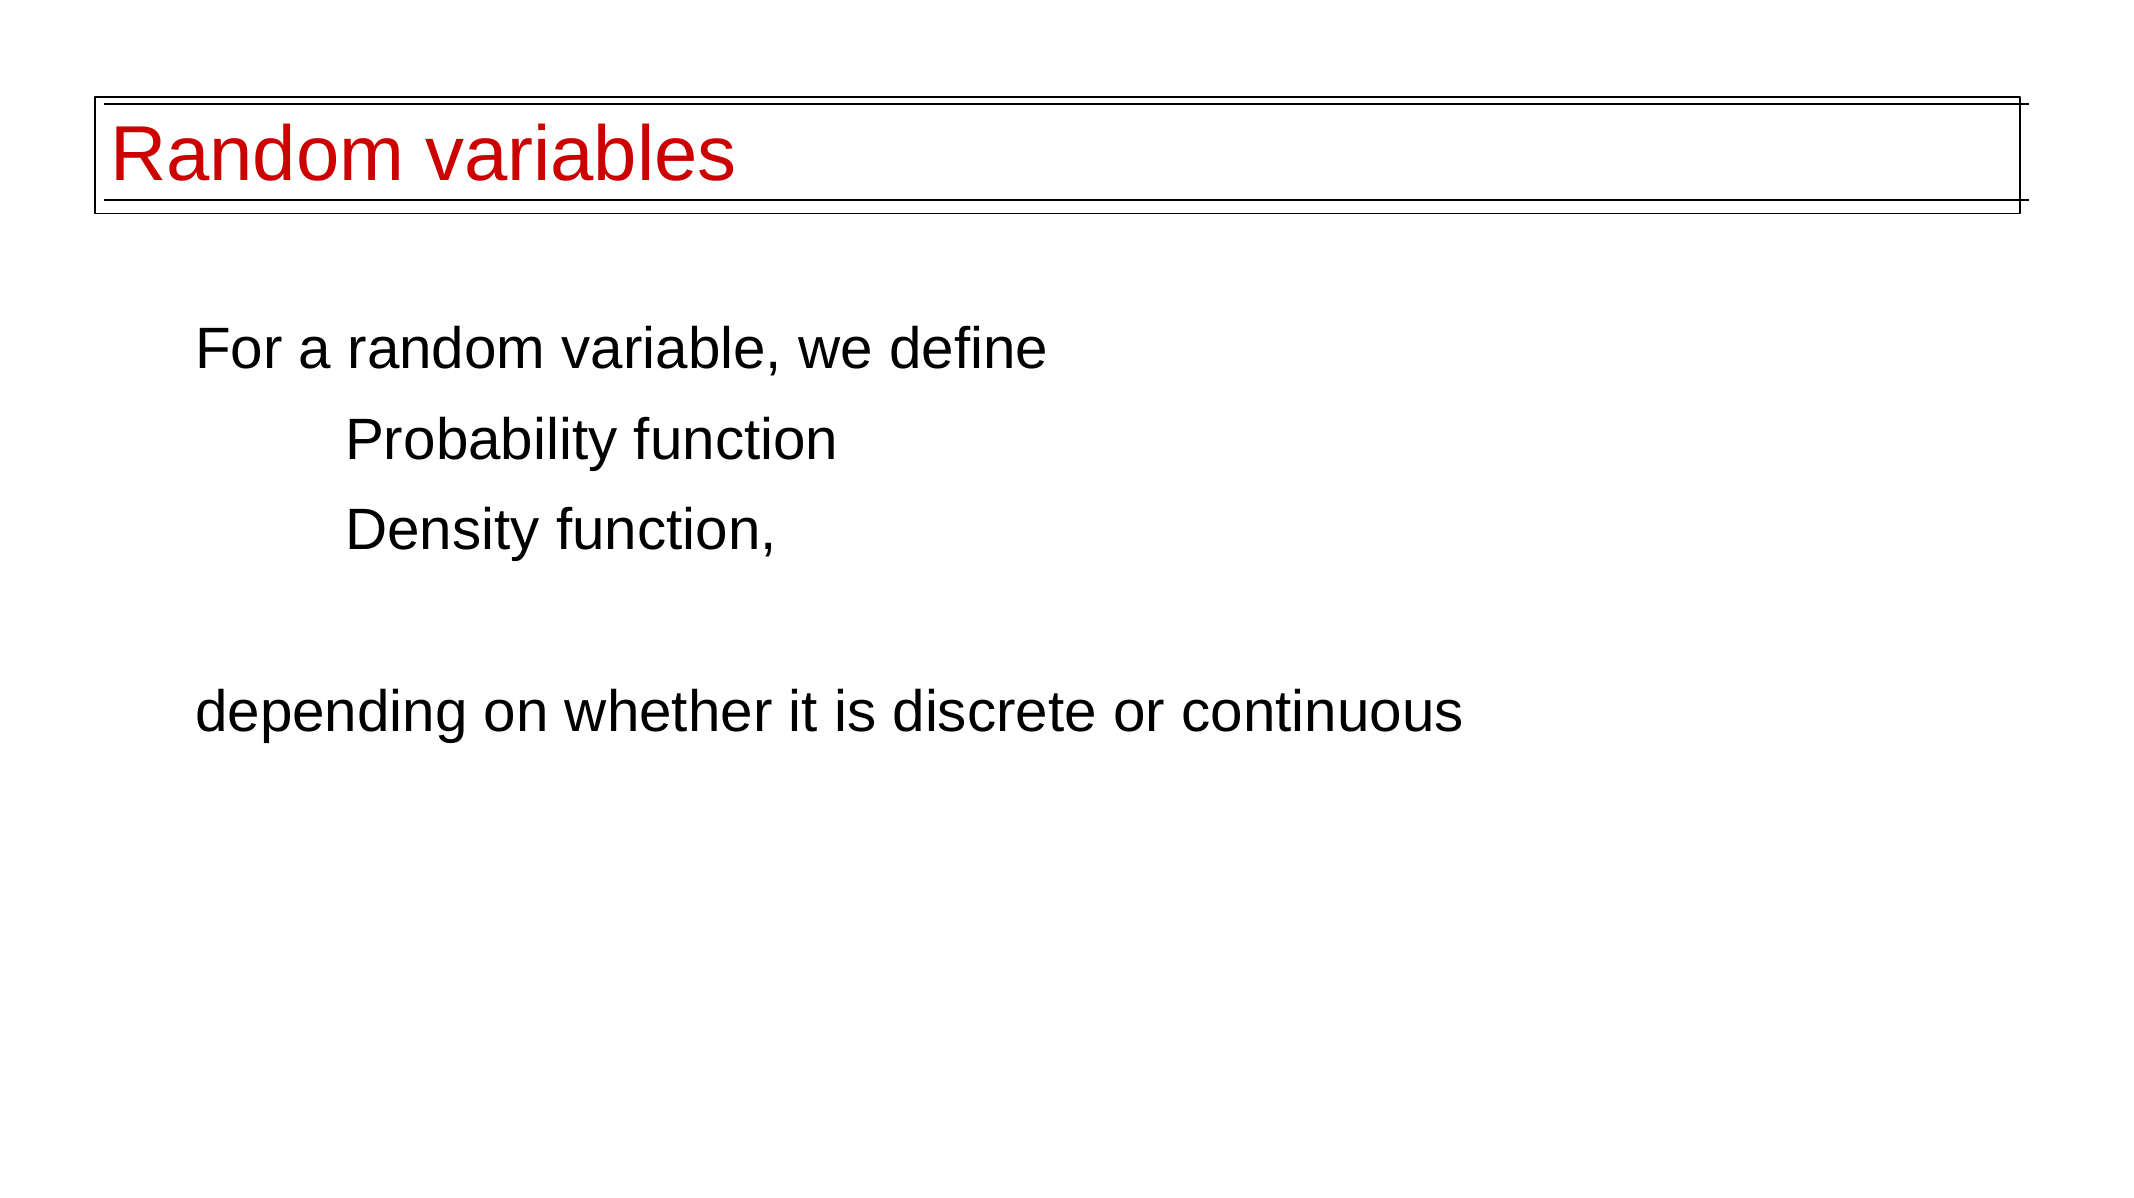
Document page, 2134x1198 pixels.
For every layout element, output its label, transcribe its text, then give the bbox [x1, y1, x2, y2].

title Random variables [94, 96, 2021, 214]
list For a random variable, we define Probability function Density function, depending on whether it is discrete or continuous [180, 295, 2021, 1056]
